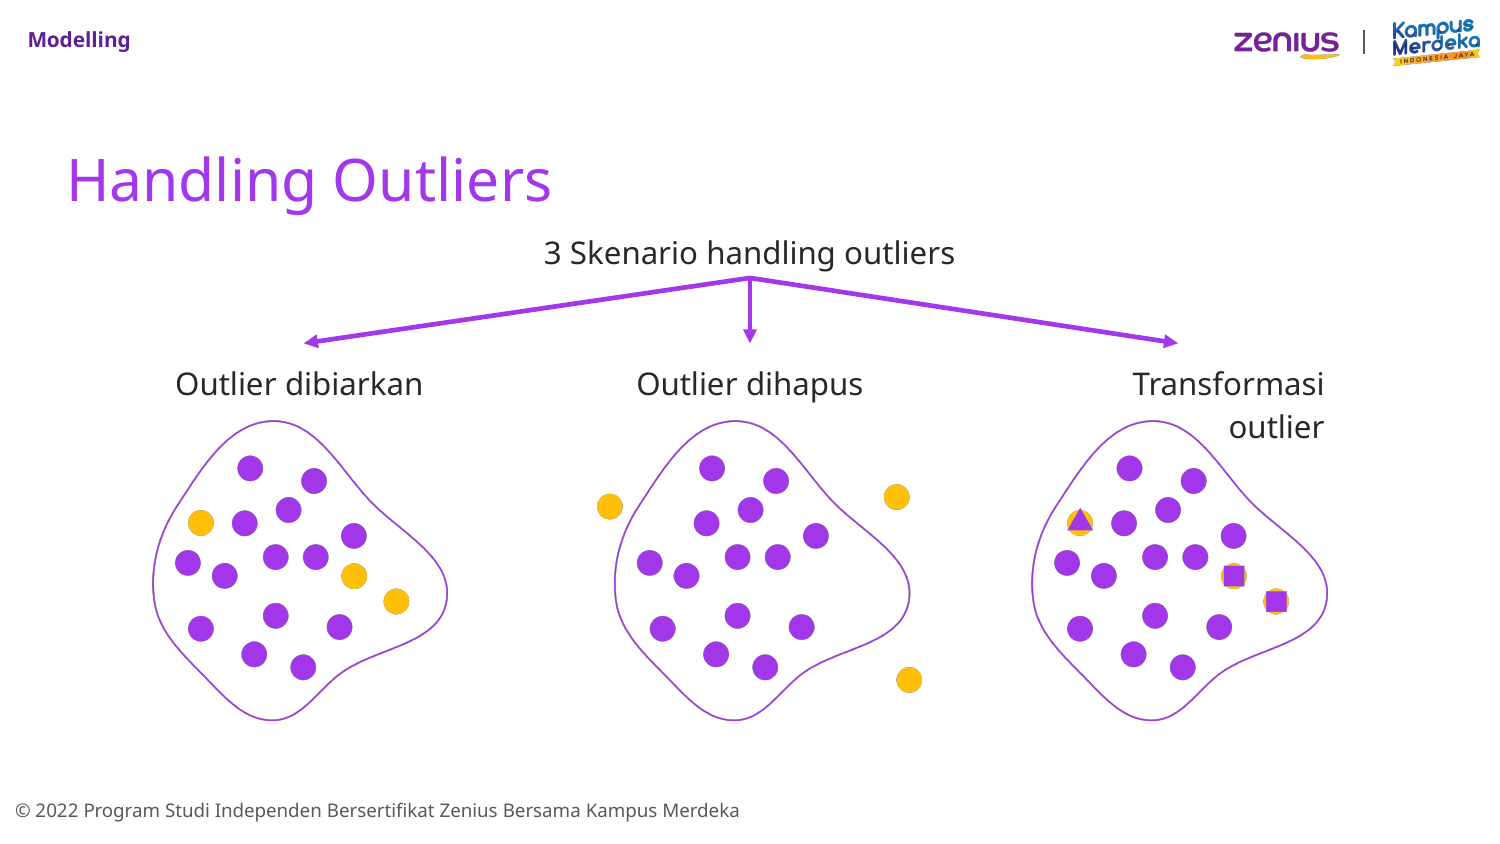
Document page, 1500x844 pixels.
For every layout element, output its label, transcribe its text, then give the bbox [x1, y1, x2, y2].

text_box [1230, 15, 1480, 69]
list Transformasi outlier [1016, 343, 1340, 409]
list Outlier dihapus [602, 352, 898, 409]
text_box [751, 277, 1179, 344]
picture [1031, 420, 1328, 721]
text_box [303, 277, 751, 344]
title Handling Outliers [51, 110, 1443, 245]
text_box © 2022 Program Studi Independen Bersertifikat Zenius Bersama Kampus Merdeka [0, 787, 1468, 833]
list 3 Skenario handling outliers [160, 212, 1340, 278]
list Outlier dibiarkan [160, 343, 448, 409]
picture [152, 420, 448, 721]
picture [597, 420, 922, 721]
text_box Modelling [12, 14, 1011, 65]
